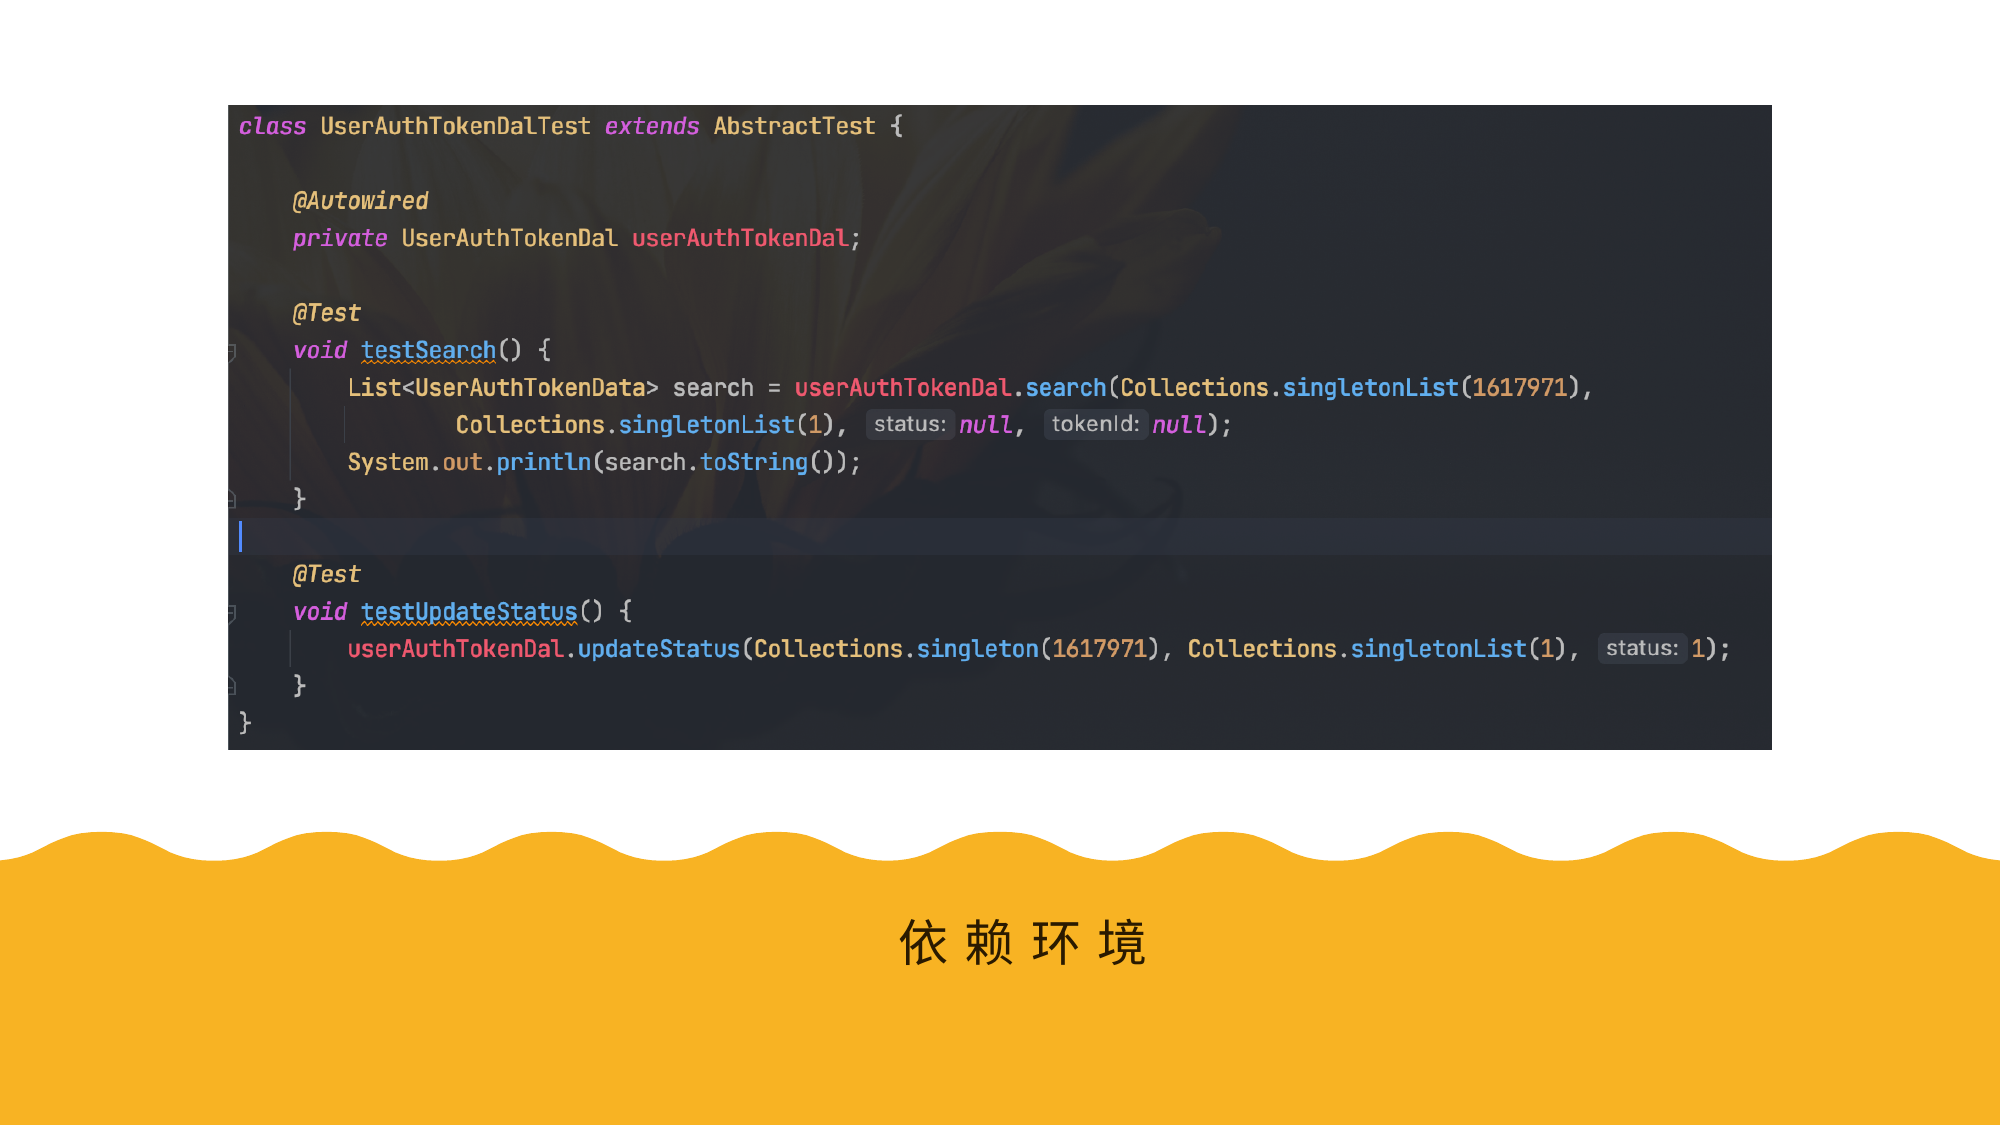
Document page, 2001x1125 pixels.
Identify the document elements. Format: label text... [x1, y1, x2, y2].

picture [228, 105, 1772, 750]
text_box [0, 0, 2000, 859]
text_box [0, 830, 2000, 1125]
title 依赖环境 [176, 893, 1870, 980]
